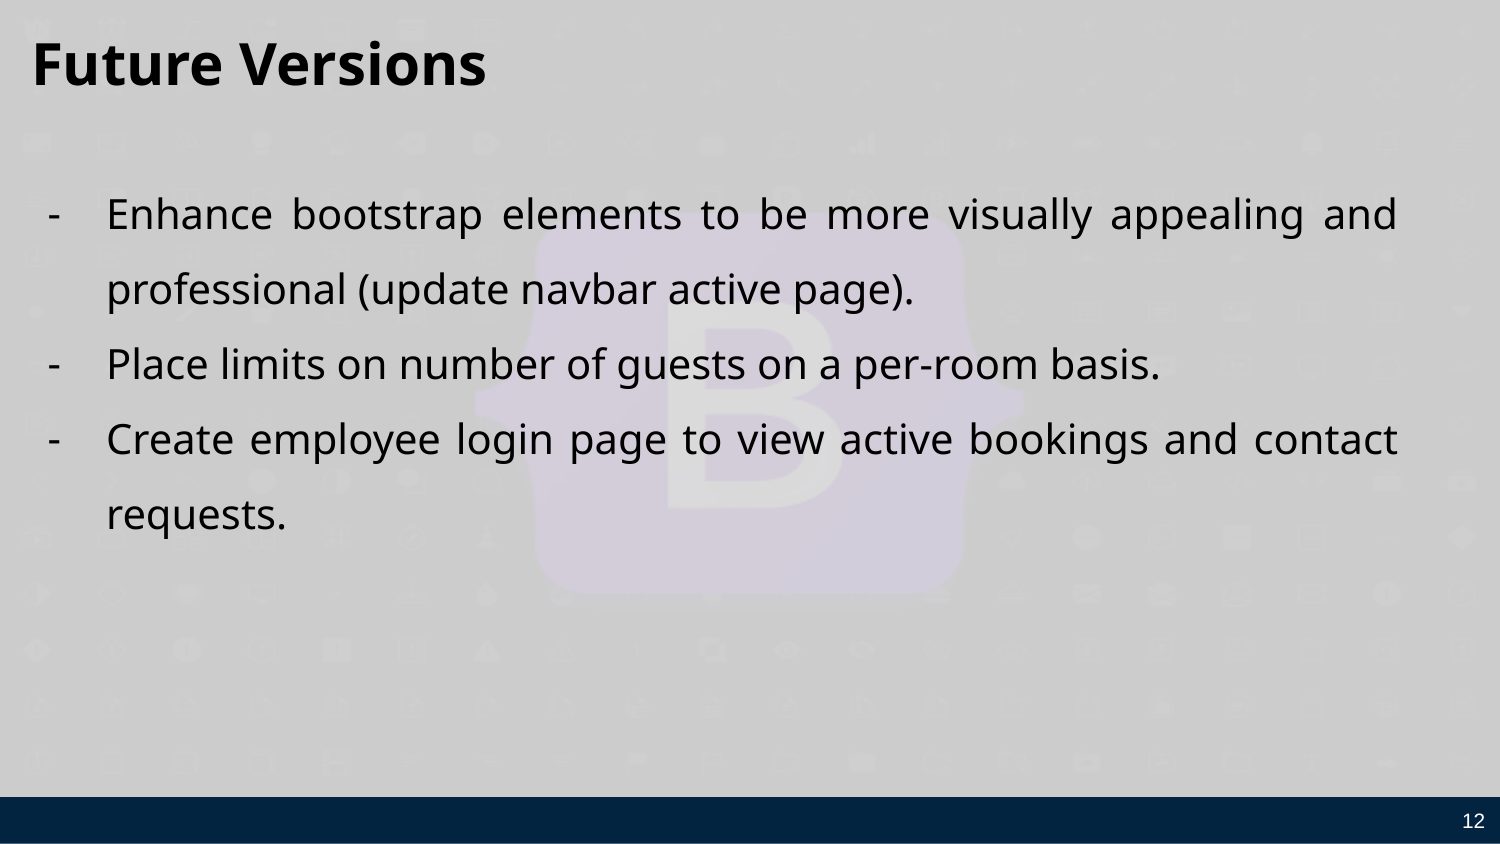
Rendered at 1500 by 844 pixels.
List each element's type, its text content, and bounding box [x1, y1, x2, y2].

slide_number ‹#› [1410, 806, 1500, 844]
picture [0, 0, 1500, 798]
